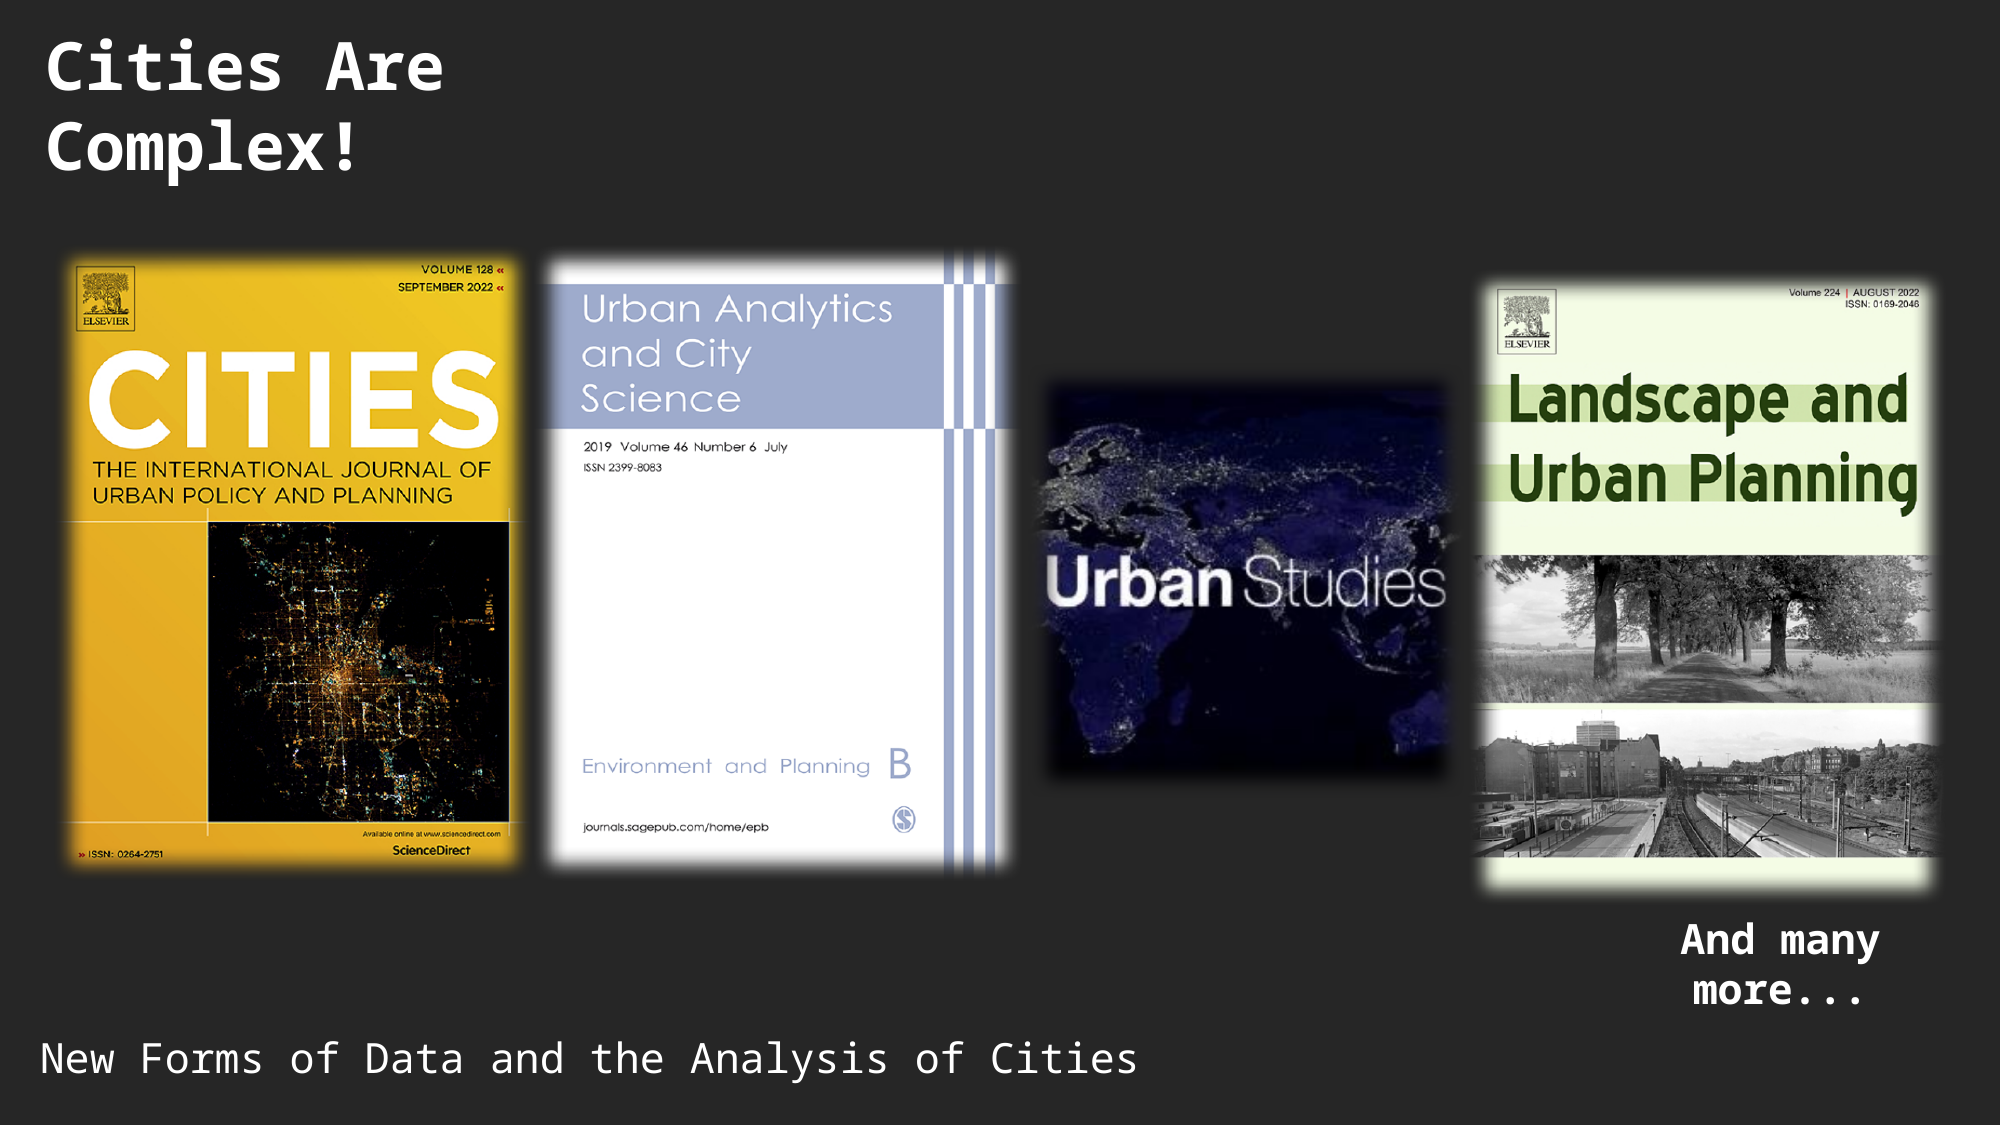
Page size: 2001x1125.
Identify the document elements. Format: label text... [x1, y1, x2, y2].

picture [1028, 363, 1464, 798]
picture [1467, 267, 1947, 906]
picture [53, 243, 1024, 882]
text_box New Forms of Data and the Analysis of Cities [24, 1024, 1667, 1090]
text_box And many more... [1583, 905, 1977, 1021]
text_box Cities Are Complex! [30, 16, 733, 192]
